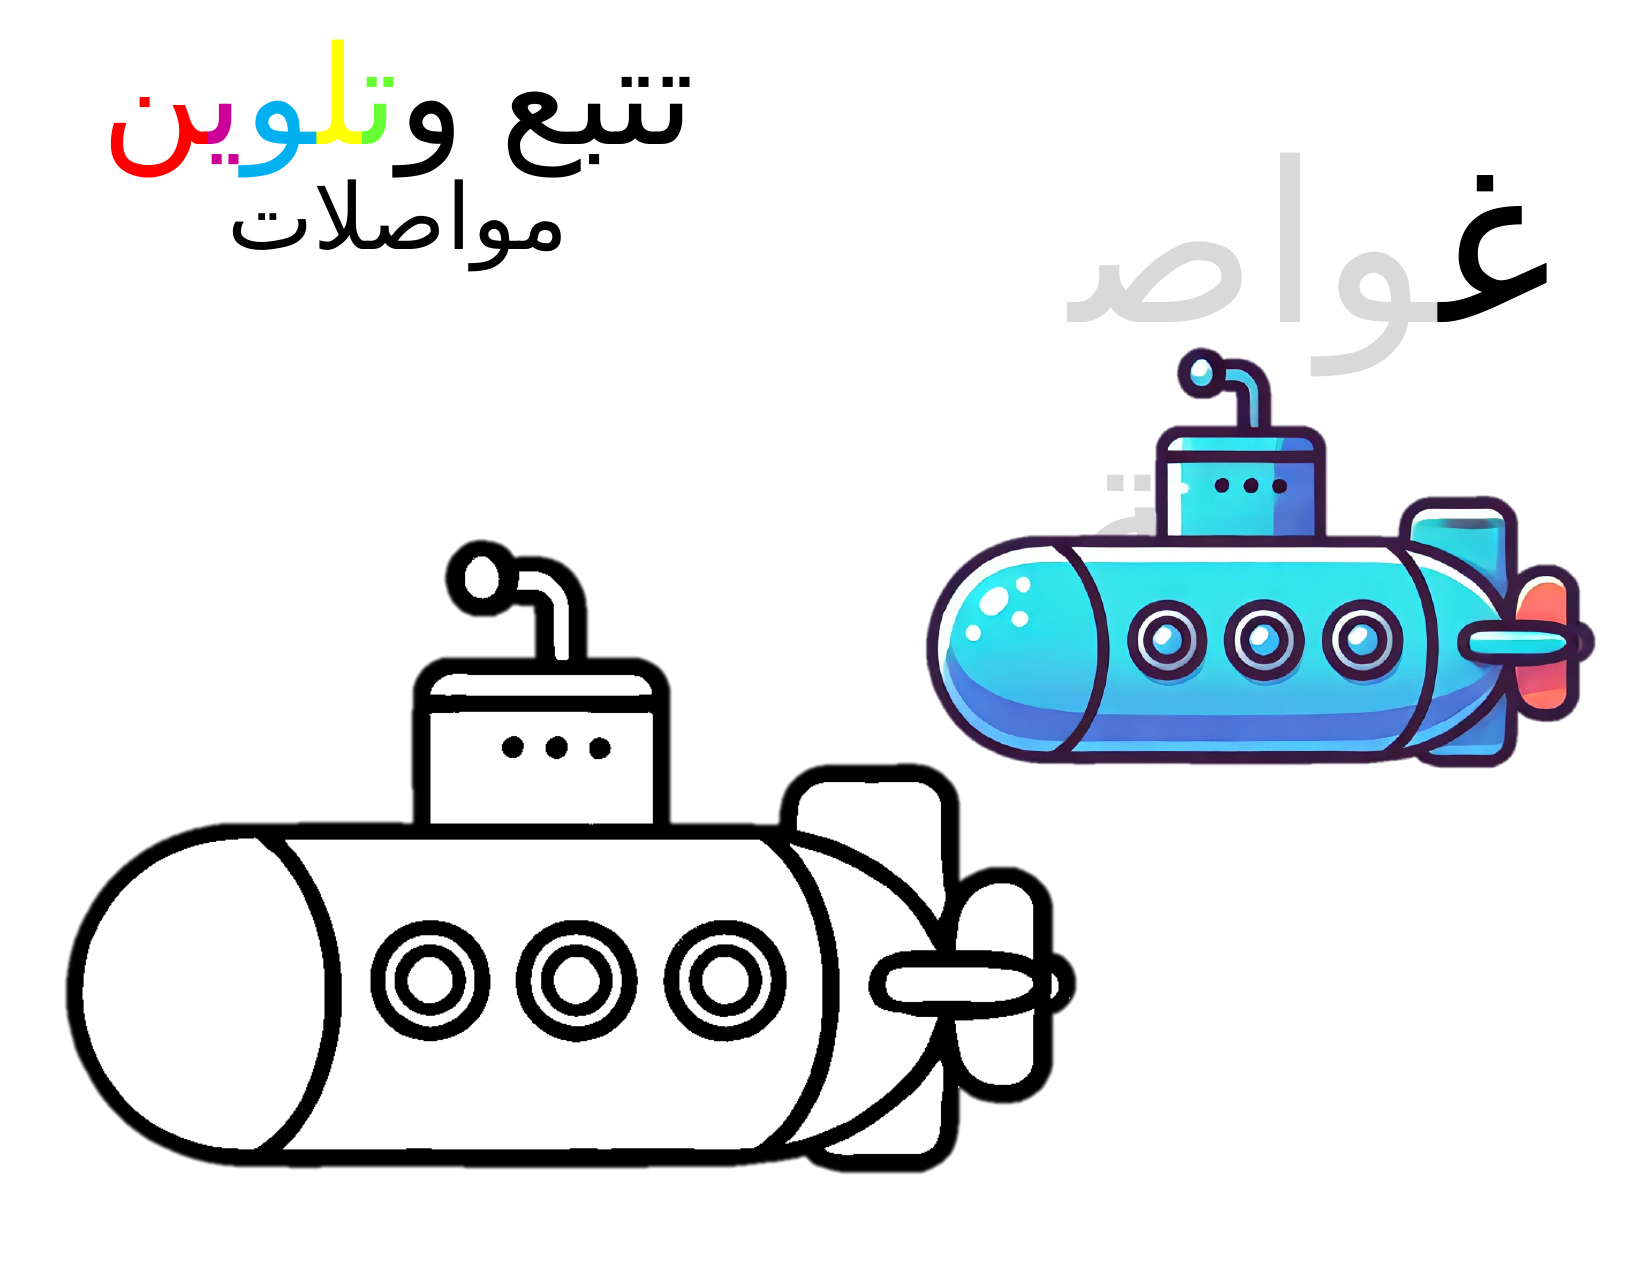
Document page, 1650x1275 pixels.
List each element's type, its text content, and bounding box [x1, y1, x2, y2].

text_box تتبع وتلوين [0, 0, 812, 180]
text_box غواصة [1055, 91, 1646, 250]
text_box مواصلات [14, 150, 783, 276]
picture [0, 250, 1650, 1275]
